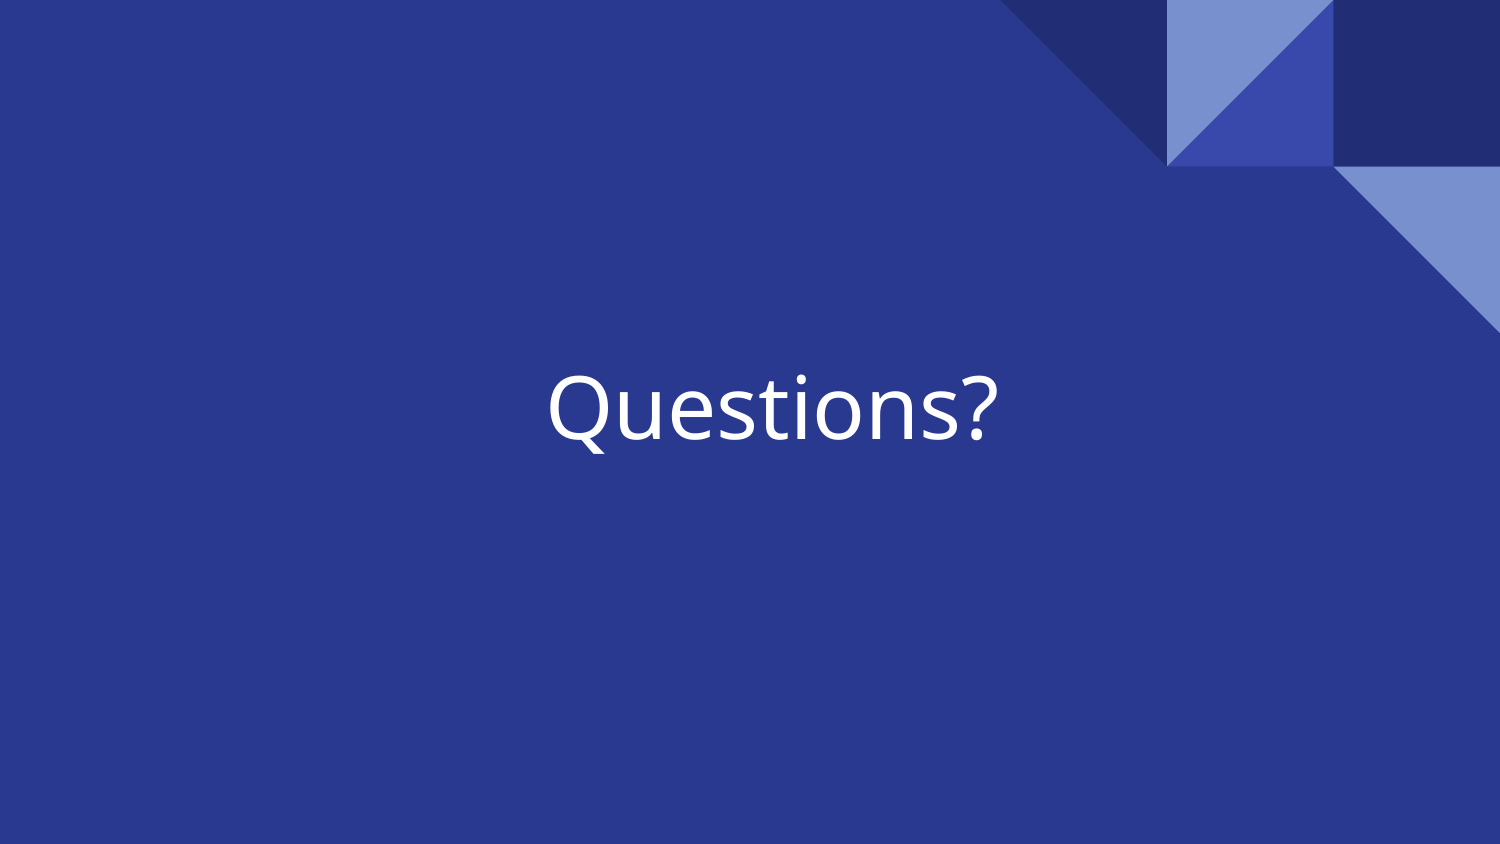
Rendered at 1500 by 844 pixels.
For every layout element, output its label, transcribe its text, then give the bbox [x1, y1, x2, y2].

title Questions? [98, 281, 1447, 422]
